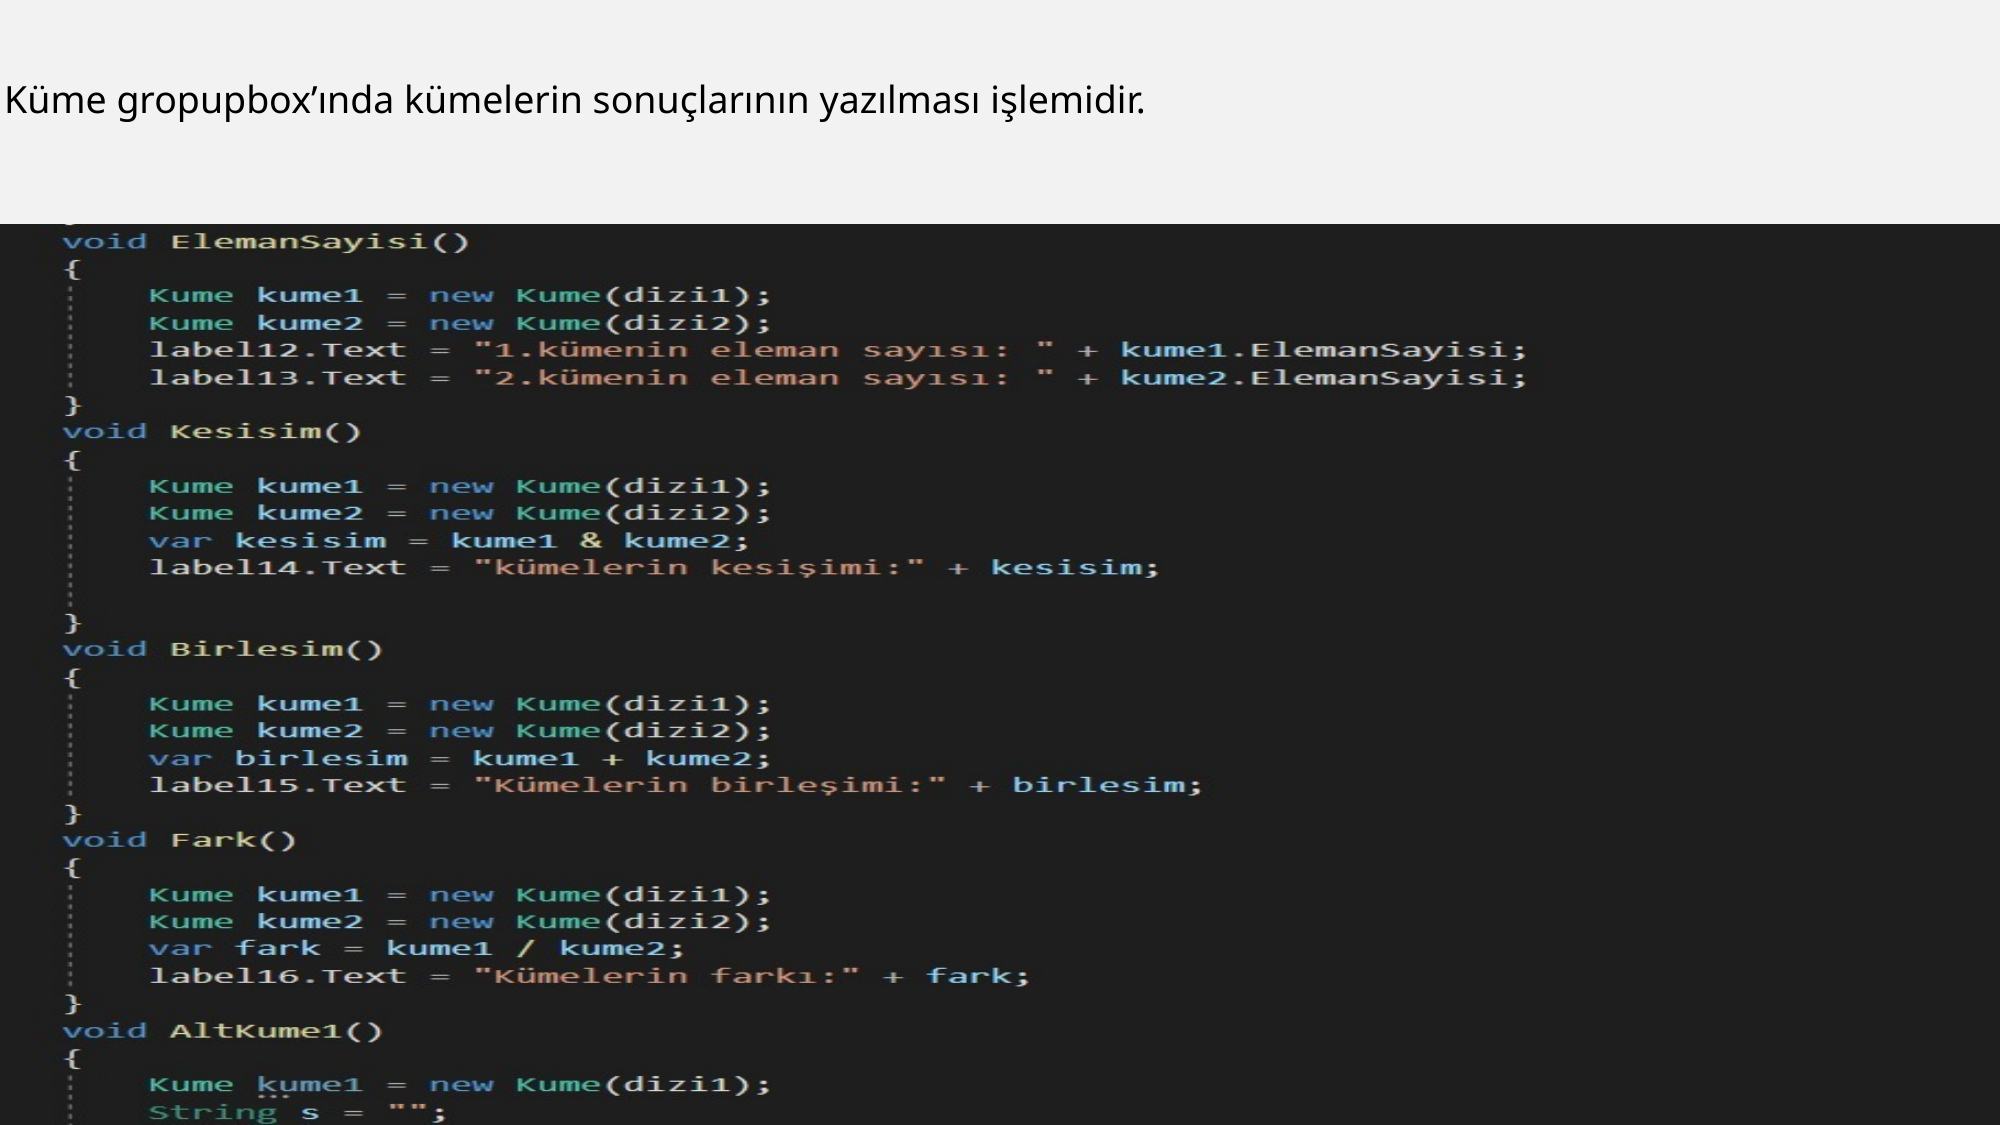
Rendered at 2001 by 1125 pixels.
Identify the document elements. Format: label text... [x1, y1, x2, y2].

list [0, 224, 2000, 1125]
text_box Küme gropupbox’ında kümelerin sonuçlarının yazılması işlemidir. [0, 68, 1162, 129]
